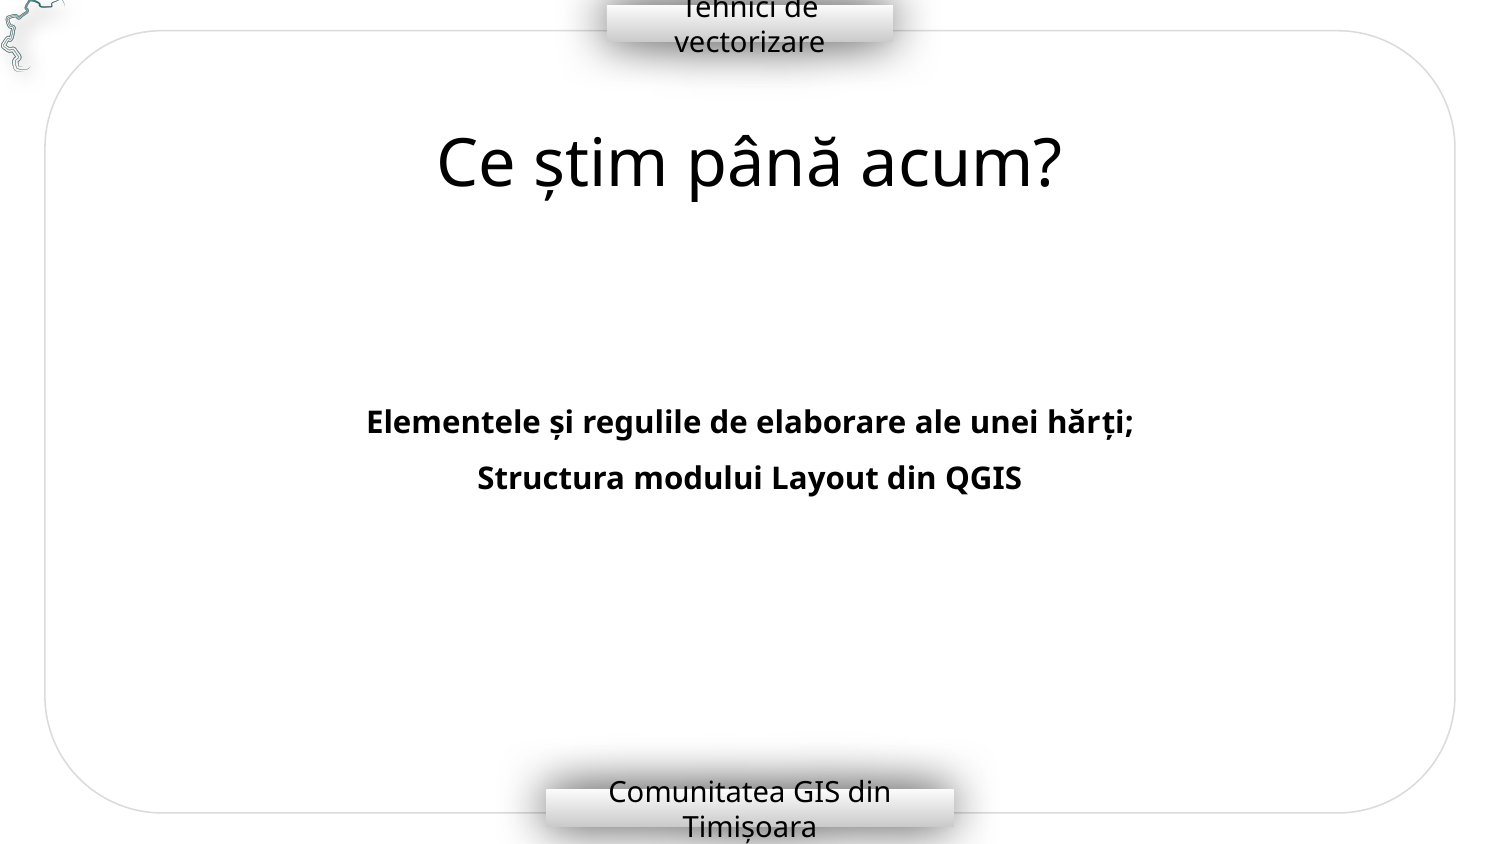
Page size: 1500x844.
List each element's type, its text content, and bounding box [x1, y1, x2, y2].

text_box Tehnici de vectorizare [606, 5, 893, 42]
text_box Comunitatea GIS din Timișoara [546, 789, 954, 827]
text_box Ce știm până acum? [396, 122, 1104, 197]
text_box Elementele şi regulile de elaborare ale unei hărţi; Structura modului Layout din QGIS [340, 320, 1160, 537]
text_box [44, 30, 1455, 813]
picture [1, 0, 65, 73]
